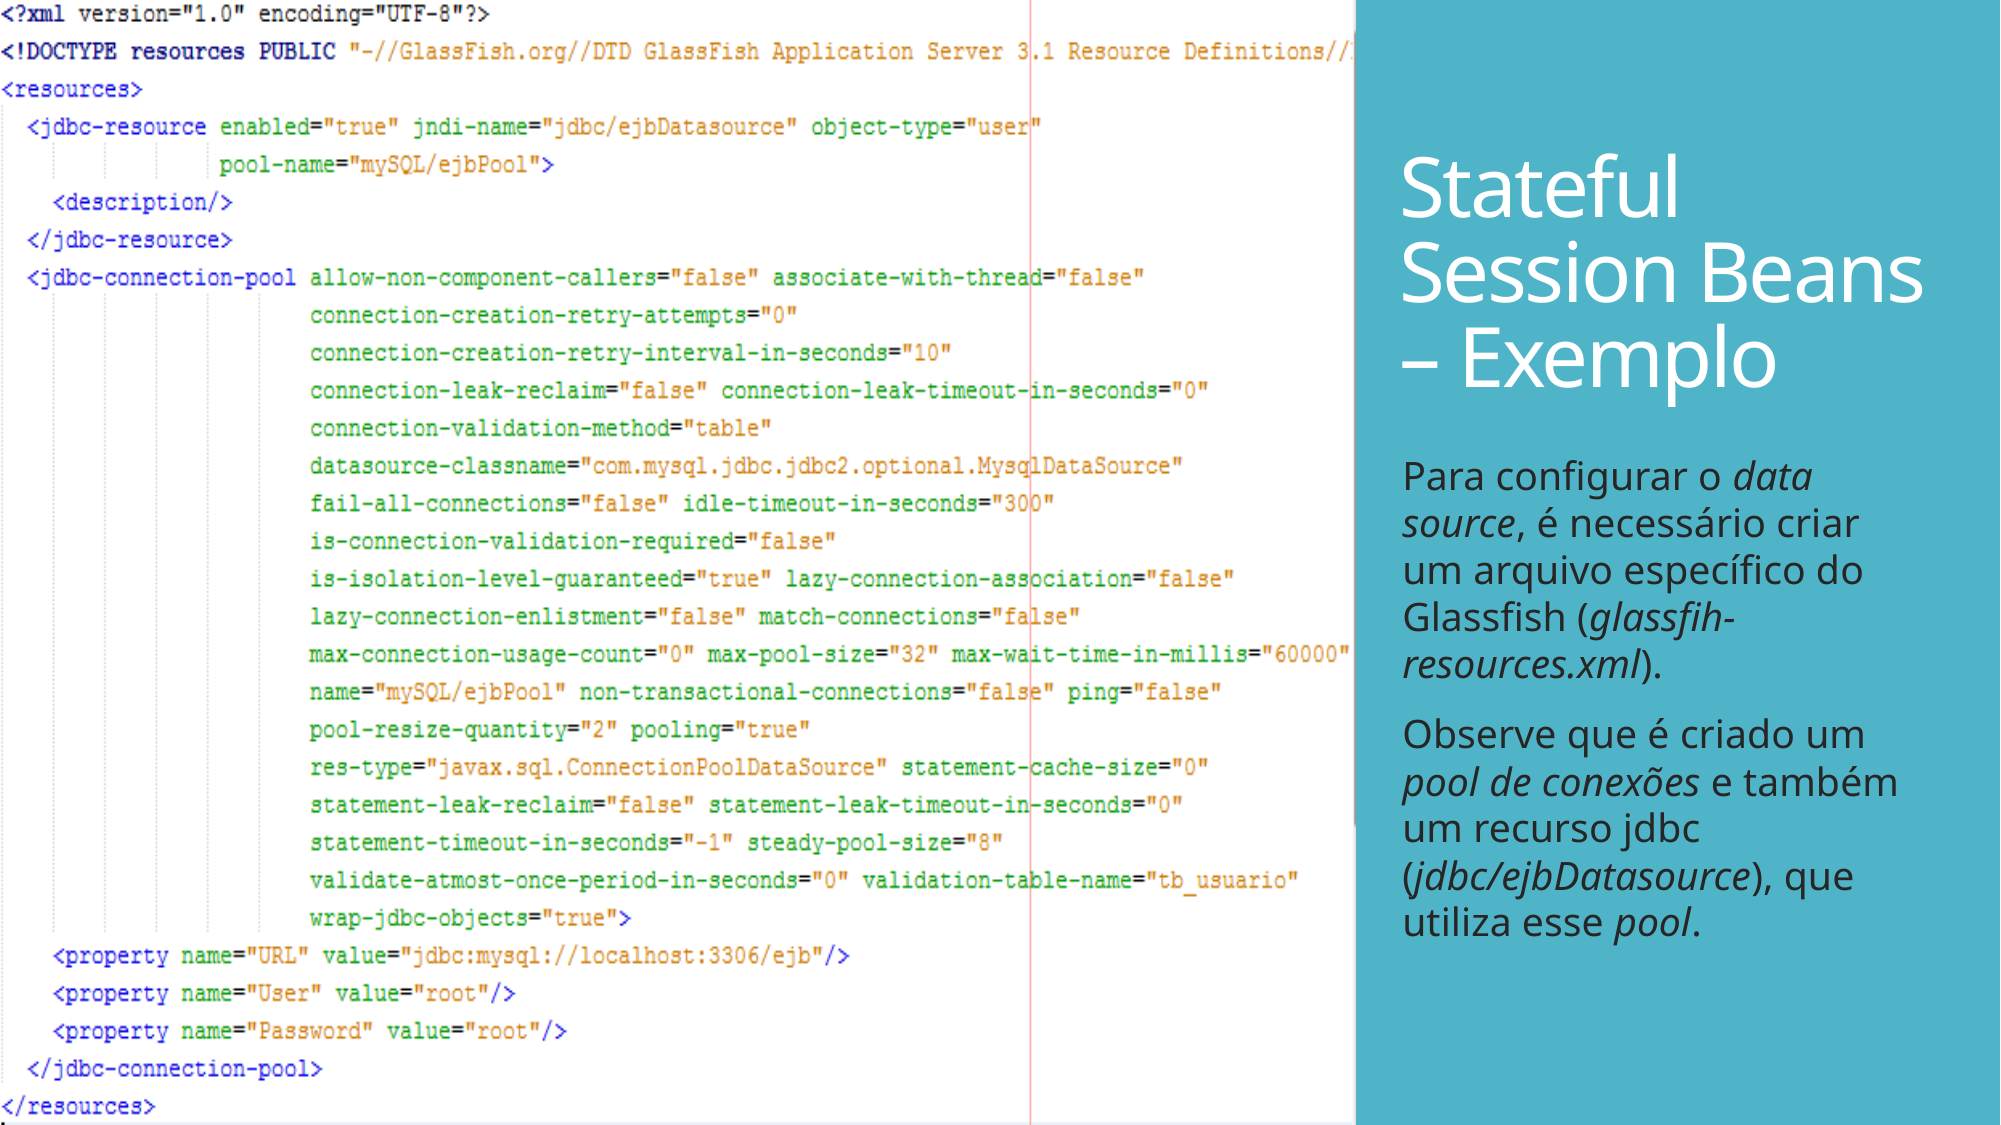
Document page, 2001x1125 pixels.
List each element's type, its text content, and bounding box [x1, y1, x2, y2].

title Stateful Session Beans – Exemplo [1384, 97, 1940, 412]
list Para configurar o data source, é necessário criar um arquivo específico do Glassfish (glassfih-resources.xml). Observe que é criado um pool de conexões e também um recurso jdbc (jdbc/ejbDatasource), que utiliza esse pool. [1387, 443, 1940, 957]
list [0, 0, 1356, 1125]
